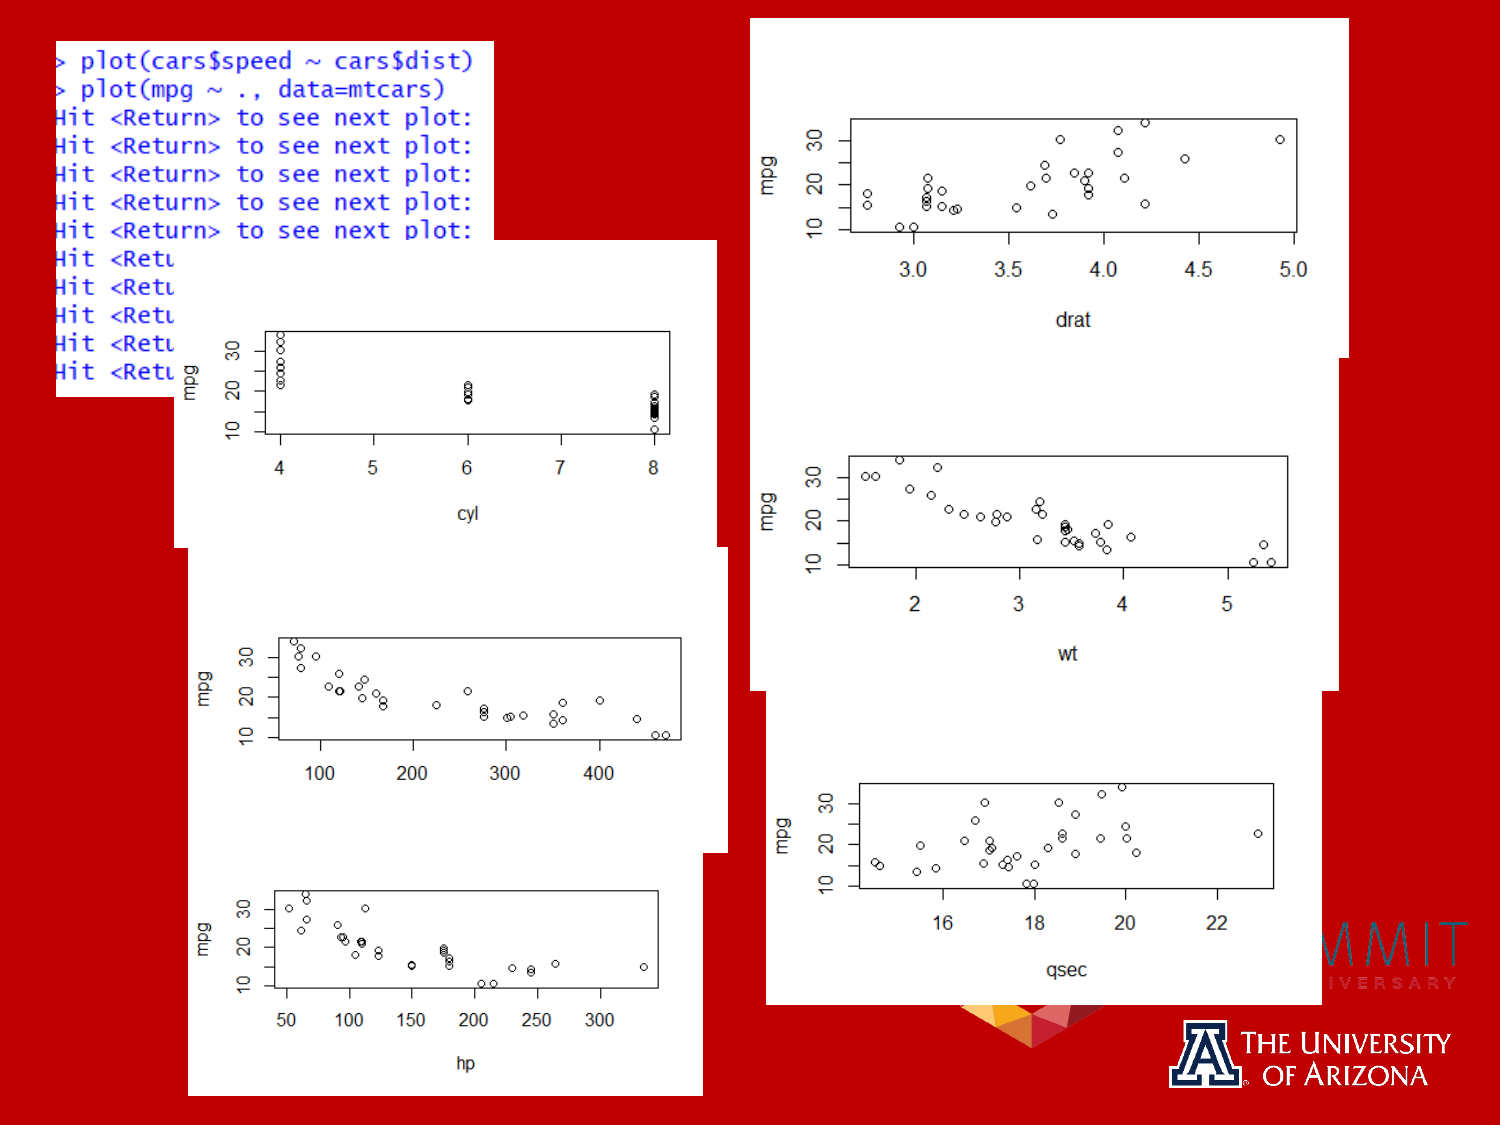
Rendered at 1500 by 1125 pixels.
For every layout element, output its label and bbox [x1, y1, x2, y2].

picture [56, 41, 728, 1097]
picture [749, 17, 1476, 1088]
